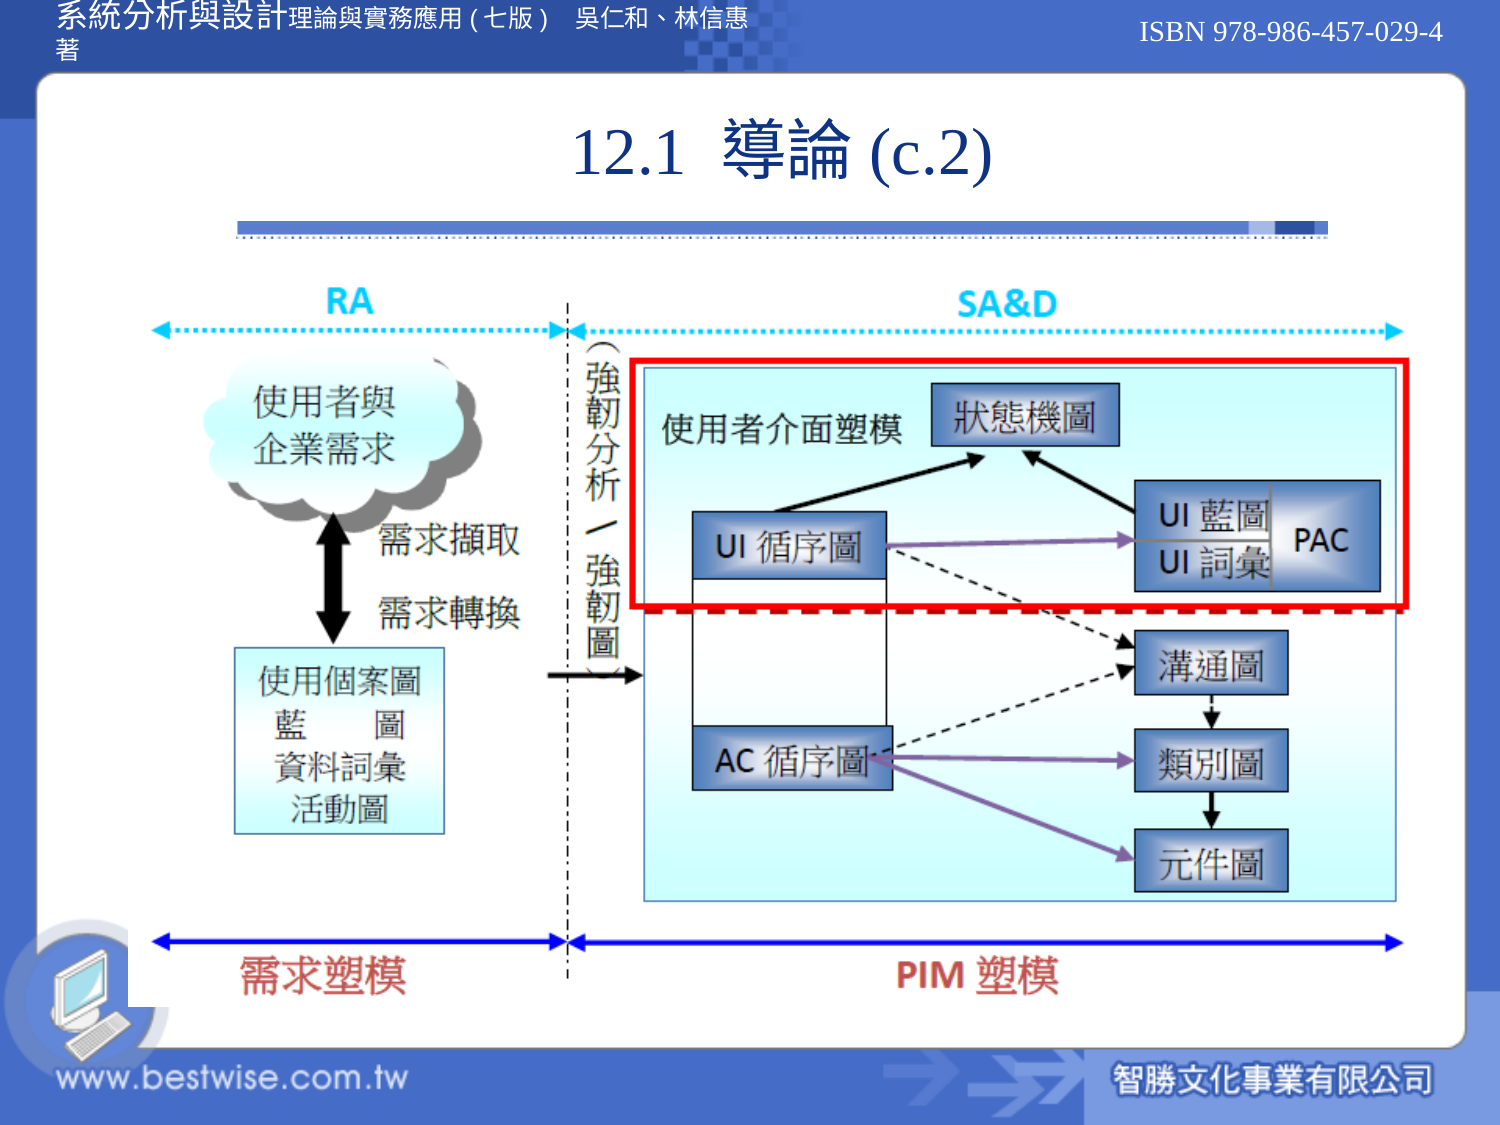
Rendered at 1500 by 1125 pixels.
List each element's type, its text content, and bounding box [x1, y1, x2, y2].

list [127, 261, 1437, 1008]
picture [195, 0, 206, 19]
picture [0, 0, 1500, 1125]
title 12.1 導論(c.2) [177, 73, 1388, 222]
